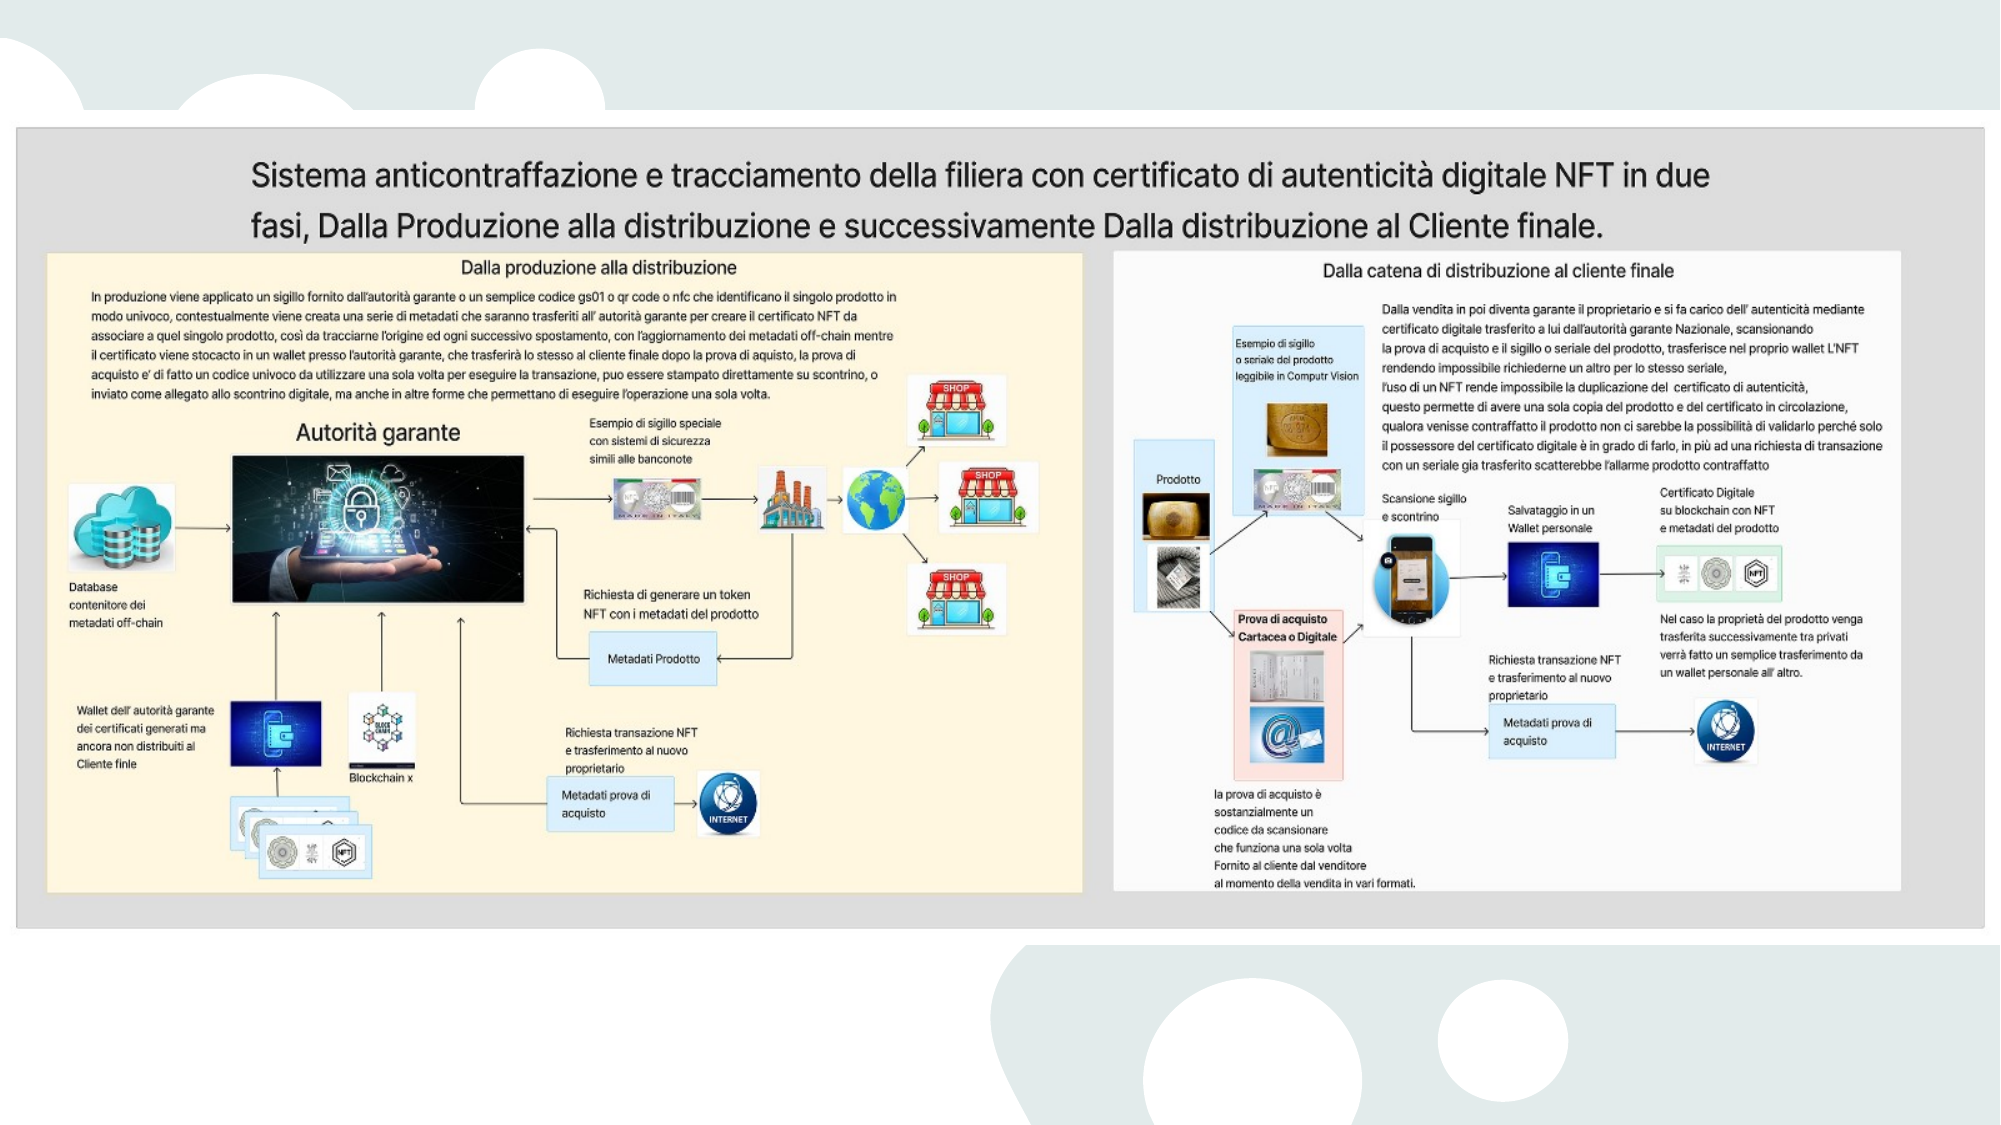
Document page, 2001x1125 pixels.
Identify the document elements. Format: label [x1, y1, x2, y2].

picture [0, 110, 2000, 945]
